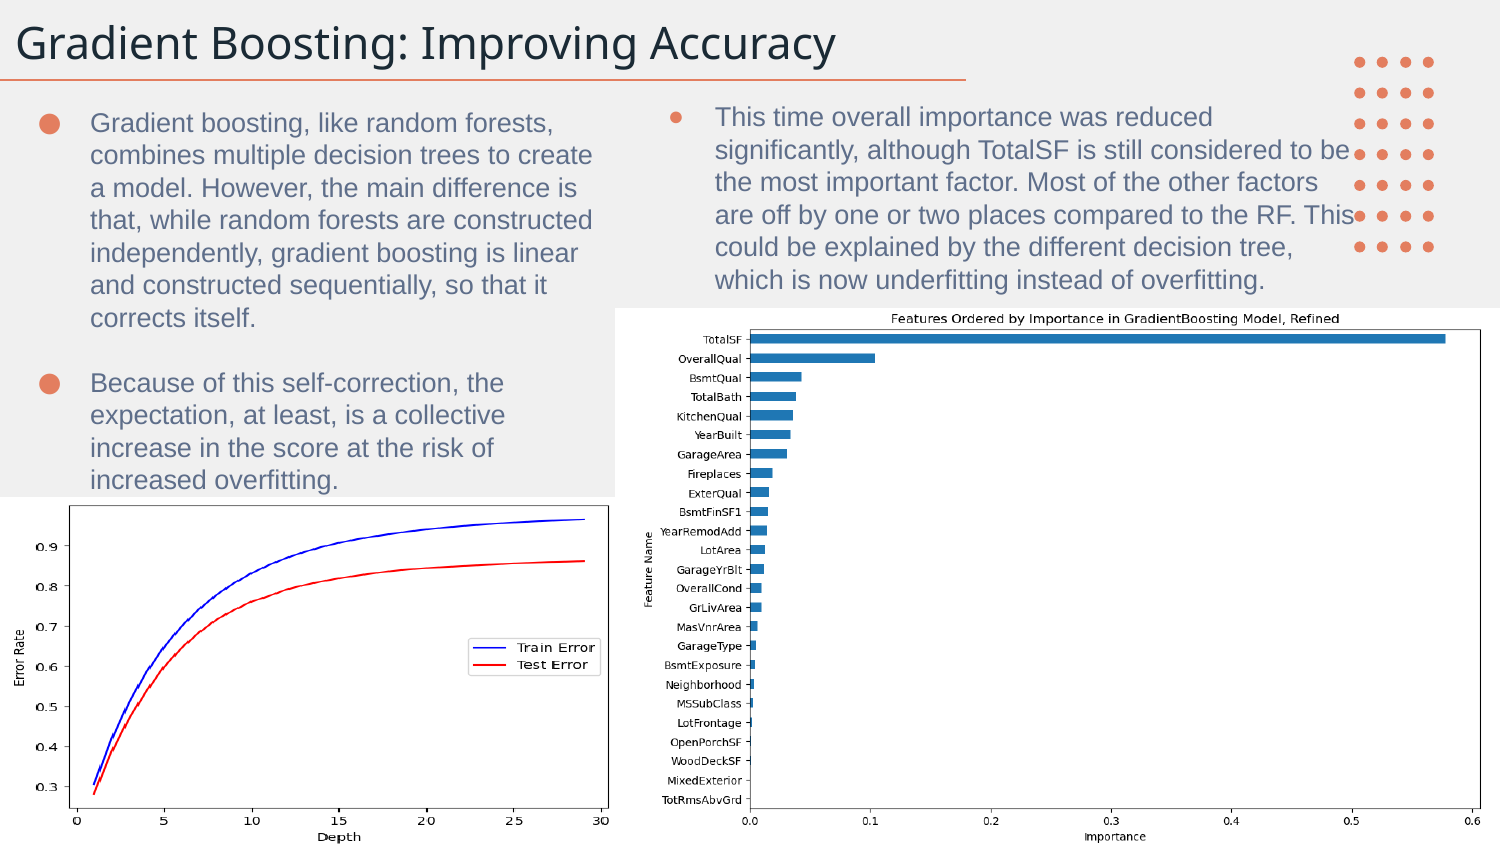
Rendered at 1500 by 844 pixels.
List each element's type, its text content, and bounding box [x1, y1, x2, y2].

text_box This time overall importance was reduced significantly, although TotalSF is still considered to be the most important factor. Most of the other factors are off by one or two places compared to the RF. This could be explained by the different decision tree, which is now underfitting instead of overfitting. [653, 59, 1370, 306]
picture [0, 308, 1500, 844]
subtitle Gradient boosting, like random forests, combines multiple decision trees to create a model. However, the main difference is that, while random forests are constructed independently, gradient boosting is linear and constructed sequentially, so that it corrects itself. Because of this self-correction, the expectation, at least, is a collective increase in the score at the risk of increased overfitting. [0, 90, 616, 406]
title Gradient Boosting: Improving Accuracy [0, 0, 1185, 79]
